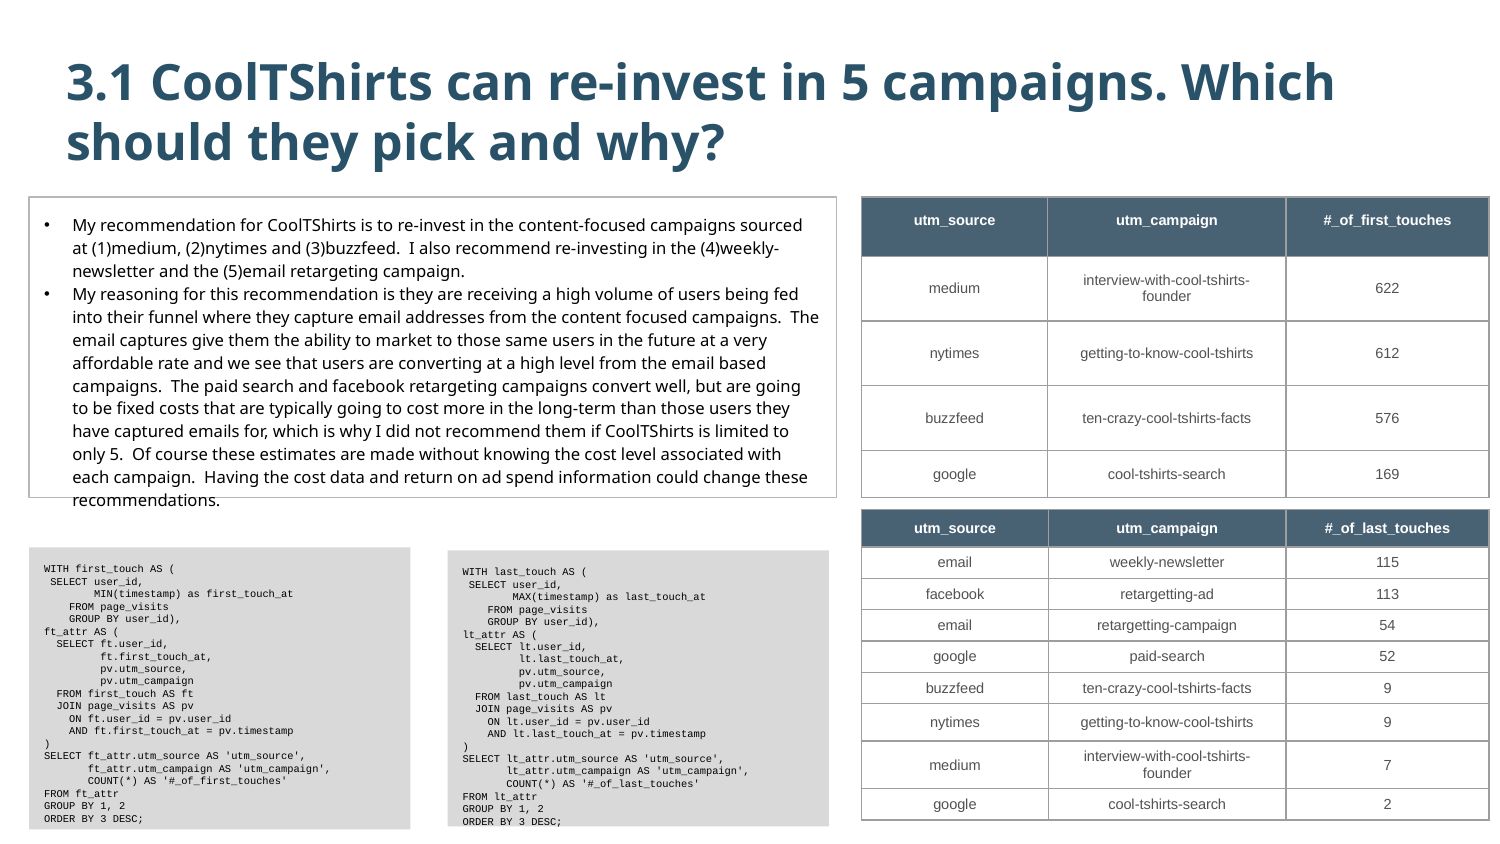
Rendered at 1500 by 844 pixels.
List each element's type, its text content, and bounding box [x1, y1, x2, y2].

table_header #_of_first_touches [1287, 198, 1488, 256]
table_cell nytimes [862, 704, 1048, 740]
table_cell ten-crazy-cool-tshirts-facts [1048, 386, 1285, 450]
table_cell 622 [1287, 257, 1488, 320]
table_cell email [862, 610, 1048, 640]
table_cell 612 [1287, 322, 1488, 385]
table_cell interview-with-cool-tshirts-founder [1049, 742, 1285, 788]
table_cell google [862, 451, 1047, 497]
table_cell ten-crazy-cool-tshirts-facts [1049, 673, 1285, 703]
table_cell cool-tshirts-search [1049, 789, 1285, 819]
table_cell 52 [1287, 642, 1488, 672]
table_cell google [862, 642, 1048, 672]
table_cell getting-to-know-cool-tshirts [1048, 322, 1285, 385]
table_cell buzzfeed [862, 386, 1047, 450]
table_header utm_source [862, 510, 1048, 546]
table_cell email [862, 548, 1048, 578]
table_cell medium [862, 257, 1047, 320]
table_header utm_campaign [1048, 198, 1285, 256]
text_box WITH first_touch AS ( SELECT user_id, MIN(timestamp) as first_touch_at FROM page_visits GROUP BY user_id), ft_attr AS ( SELECT ft.user_id, ft.first_touch_at, pv.utm_source, pv.utm_campaign FROM first_touch AS ft JOIN page_visits AS pv ON ft.user_id = pv.user_id AND ft.first_touch_at = pv.timestamp ) SELECT ft_attr.utm_source AS 'utm_source', ft_attr.utm_campaign AS 'utm_campaign', COUNT(*) AS '#_of_first_touches' FROM ft_attr GROUP BY 1, 2 ORDER BY 3 DESC; [29, 547, 411, 830]
table_cell retargetting-campaign [1049, 610, 1285, 640]
table_header utm_campaign [1049, 510, 1285, 546]
table_cell 113 [1287, 579, 1488, 609]
table_cell 576 [1287, 386, 1488, 450]
table_cell 169 [1287, 451, 1488, 497]
table_cell nytimes [862, 322, 1047, 385]
table_cell paid-search [1049, 642, 1285, 672]
table_cell interview-with-cool-tshirts-founder [1048, 257, 1285, 320]
table_cell 2 [1287, 789, 1488, 819]
table_cell facebook [862, 579, 1048, 609]
text_box WITH last_touch AS ( SELECT user_id, MAX(timestamp) as last_touch_at FROM page_visits GROUP BY user_id), lt_attr AS ( SELECT lt.user_id, lt.last_touch_at, pv.utm_source, pv.utm_campaign FROM last_touch AS lt JOIN page_visits AS pv ON lt.user_id = pv.user_id AND lt.last_touch_at = pv.timestamp ) SELECT lt_attr.utm_source AS 'utm_source', lt_attr.utm_campaign AS 'utm_campaign', COUNT(*) AS '#_of_last_touches' FROM lt_attr GROUP BY 1, 2 ORDER BY 3 DESC; [447, 550, 829, 827]
table_header #_of_last_touches [1287, 510, 1488, 546]
table_cell retargetting-ad [1049, 579, 1285, 609]
table_cell 9 [1287, 673, 1488, 703]
table_cell 115 [1287, 548, 1488, 578]
table_cell medium [862, 742, 1048, 788]
table_cell 7 [1287, 742, 1488, 788]
table_cell 54 [1287, 610, 1488, 640]
table_header utm_source [862, 198, 1047, 256]
table_cell weekly-newsletter [1049, 548, 1285, 578]
text_box 3.1 CoolTShirts can re-invest in 5 campaigns. Which should they pick and why? [51, 48, 1449, 186]
table_cell buzzfeed [862, 673, 1048, 703]
table_cell cool-tshirts-search [1048, 451, 1285, 497]
table_cell google [862, 789, 1048, 819]
table_cell 9 [1287, 704, 1488, 740]
text_box My recommendation for CoolTShirts is to re-invest in the content-focused campaigns sourced at (1)medium, (2)nytimes and (3)buzzfeed. I also recommend re-investing in the (4)weekly-newsletter and the (5)email retargeting campaign. My reasoning for this recommendation is they are receiving a high volume of users being fed into their funnel where they capture email addresses from the content focused campaigns. The email captures give them the ability to market to those same users in the future at a very affordable rate and we see that users are converting at a high level from the email based campaigns. The paid search and facebook retargeting campaigns convert well, but are going to be fixed costs that are typically going to cost more in the long-term than those users they have captured emails for, which is why I did not recommend them if CoolTShirts is limited to only 5. Of course these estimates are made without knowing the cost level associated with each campaign. Having the cost data and return on ad spend information could change these recommendations. [29, 197, 837, 498]
table_cell getting-to-know-cool-tshirts [1049, 704, 1285, 740]
